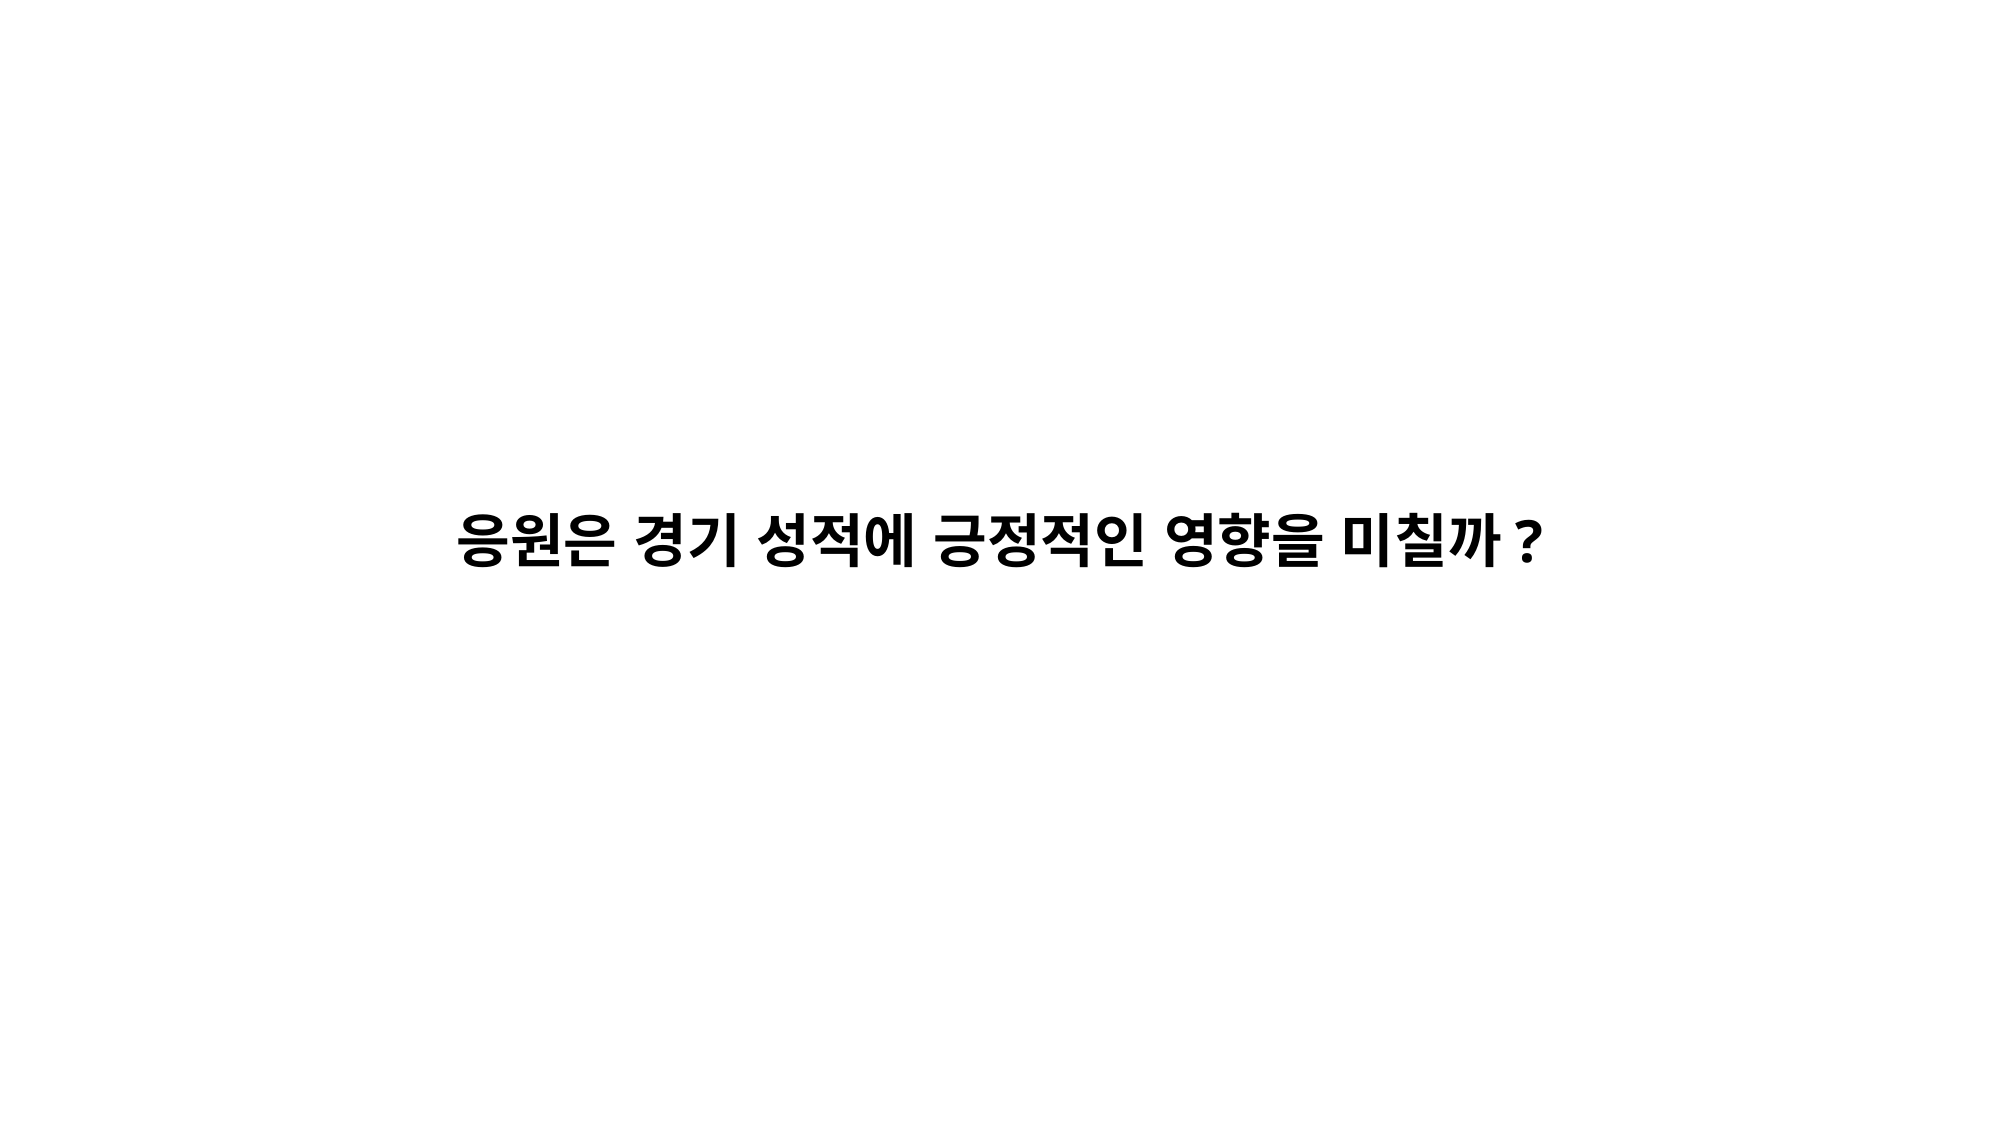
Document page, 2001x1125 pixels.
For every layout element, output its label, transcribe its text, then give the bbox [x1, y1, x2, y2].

text_box 응원은 경기 성적에 긍정적인 영향을 미칠까? [442, 496, 1558, 582]
